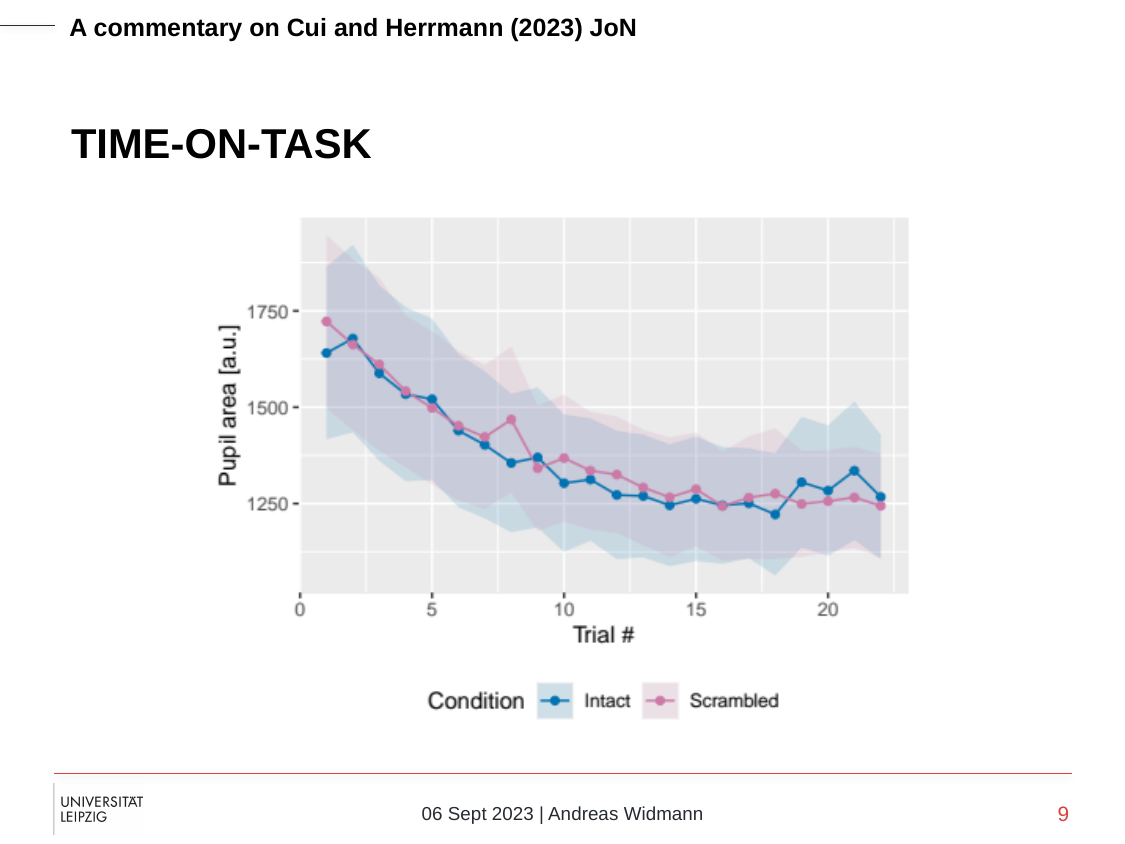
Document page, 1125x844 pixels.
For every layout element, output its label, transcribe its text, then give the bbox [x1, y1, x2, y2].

slide_number 9 [962, 800, 1070, 839]
picture [208, 207, 917, 740]
picture [53, 782, 144, 836]
title Time-on-task [56, 50, 1070, 175]
